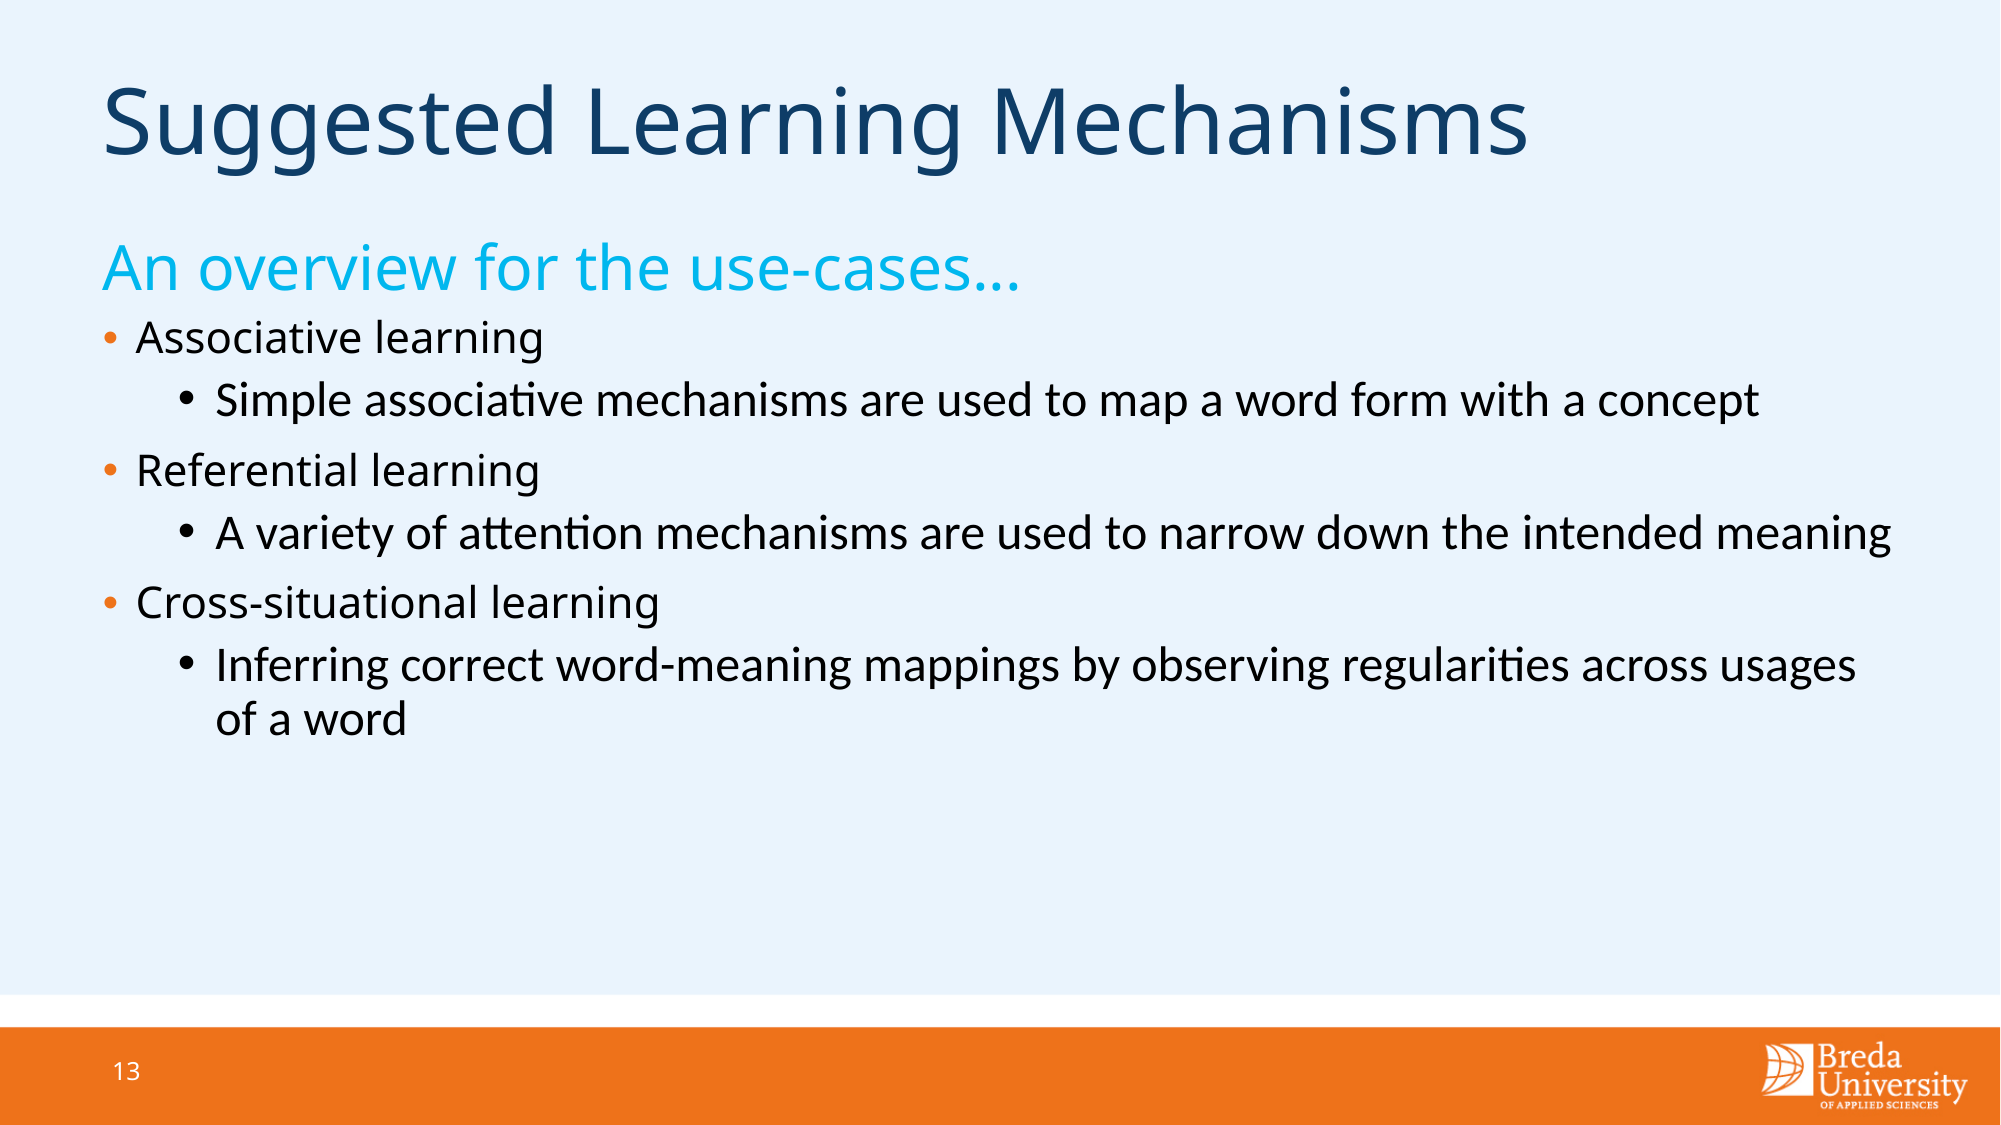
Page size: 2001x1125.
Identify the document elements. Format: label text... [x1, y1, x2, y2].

title Suggested Learning Mechanisms [88, 67, 1917, 210]
picture [0, 0, 2001, 1125]
slide_number 13 [97, 1042, 198, 1103]
list An overview for the use-cases... [88, 229, 1917, 307]
list Associative learning Simple associative mechanisms are used to map a word form with a concept Referential learning A variety of attention mechanisms are used to narrow down the intended meaning Cross-situational learning Inferring correct word-meaning mappings by observing regularities across usages of a word [88, 308, 1917, 922]
